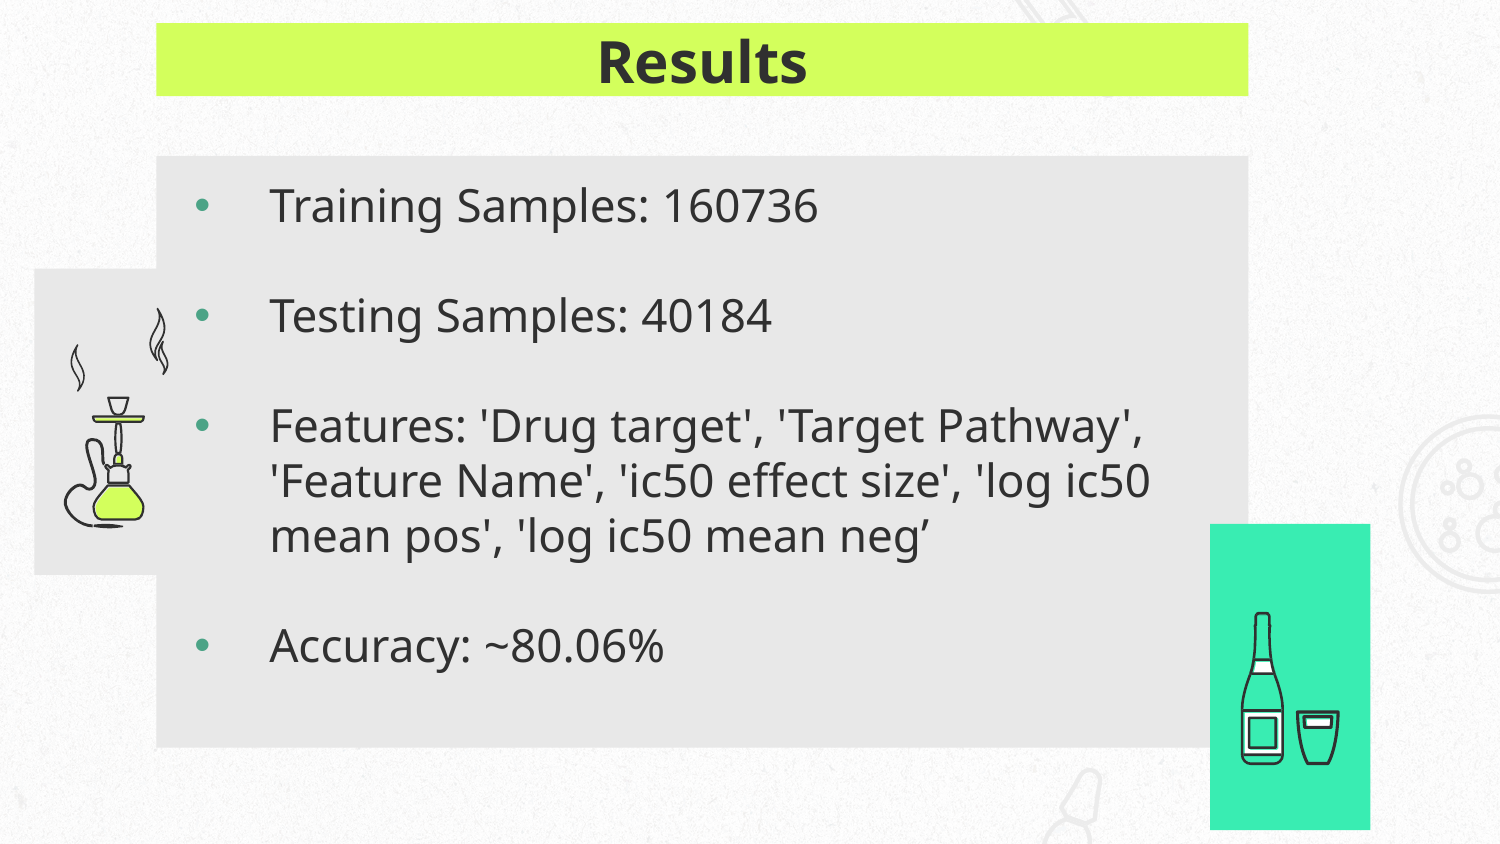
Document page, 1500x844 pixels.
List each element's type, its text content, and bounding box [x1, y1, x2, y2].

title Results [156, 23, 1249, 97]
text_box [34, 268, 196, 576]
subtitle Training Samples: 160736 Testing Samples: 40184 Features: 'Drug target', 'Target Pathway', 'Feature Name', 'ic50 effect size', 'log ic50 mean pos', 'log ic50 mean neg’ Accuracy: ~80.06% [156, 155, 1249, 748]
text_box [1209, 523, 1371, 831]
